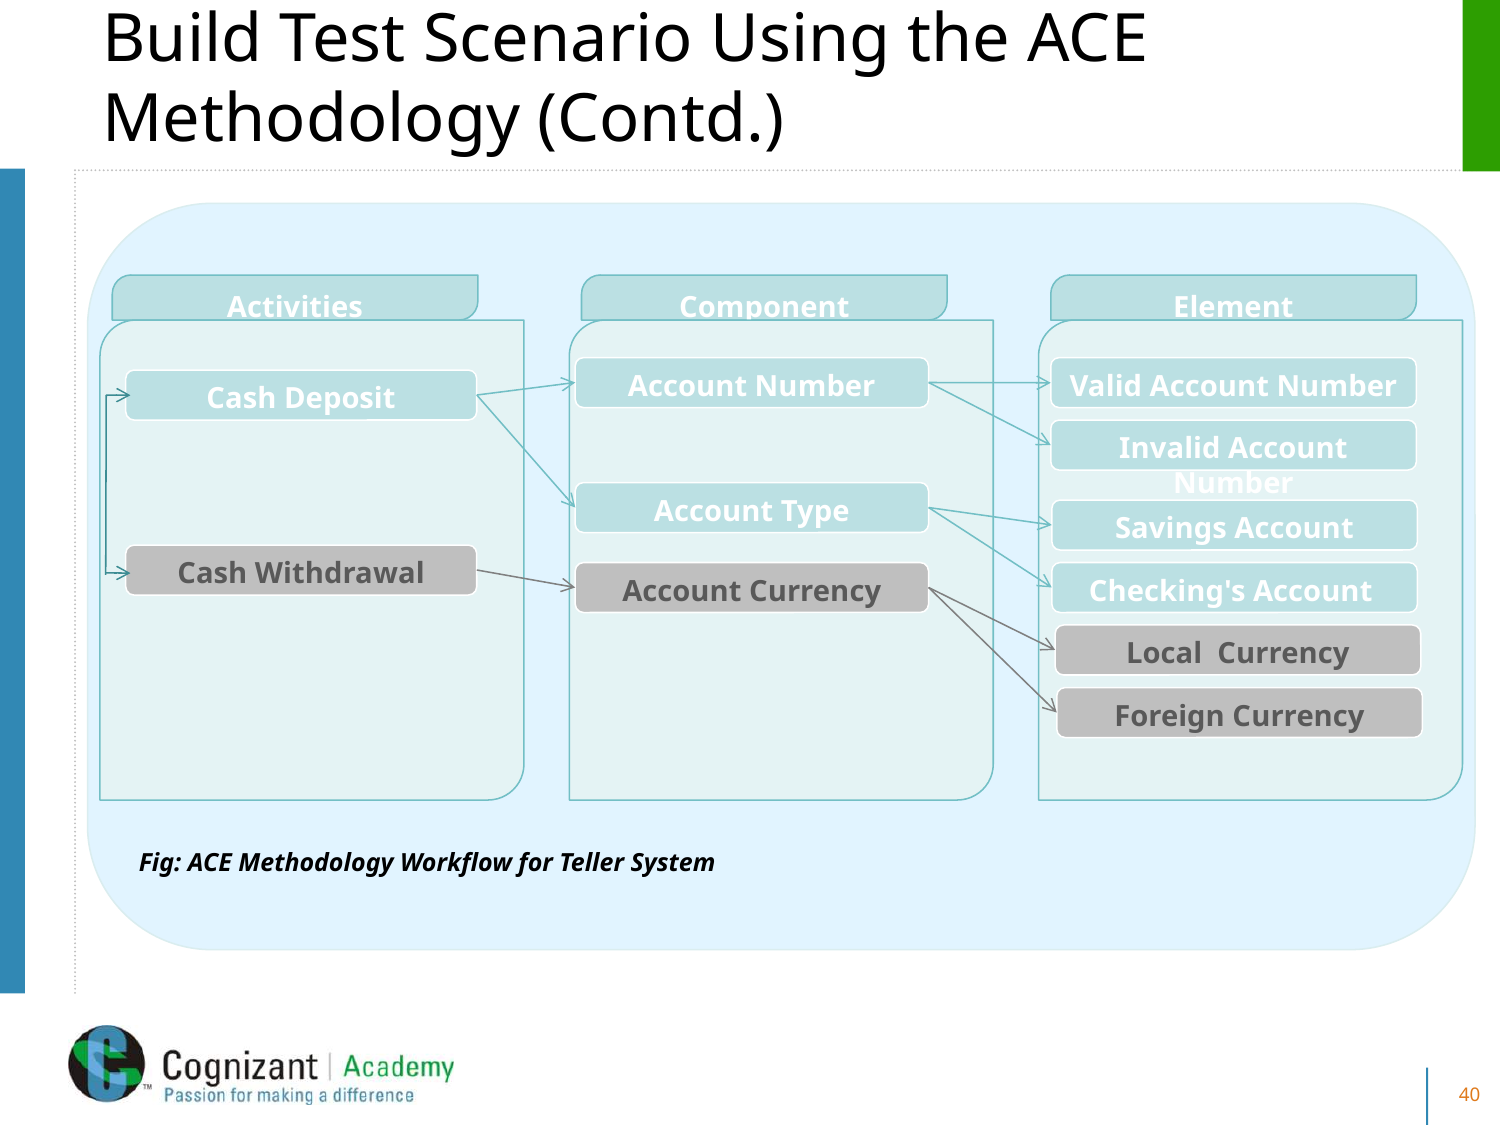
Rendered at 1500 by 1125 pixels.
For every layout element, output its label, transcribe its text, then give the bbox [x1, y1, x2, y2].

text_box Fig: ACE Methodology Workflow for Teller System [87, 281, 1476, 950]
text_box Fig: ACE Methodology Workflow for Teller System [99, 203, 1465, 277]
title Build Test Scenario Using the ACE Methodology (Contd.) [87, 24, 1313, 126]
slide_number 40 [1439, 1074, 1500, 1113]
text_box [99, 274, 1463, 801]
picture [68, 1025, 454, 1105]
